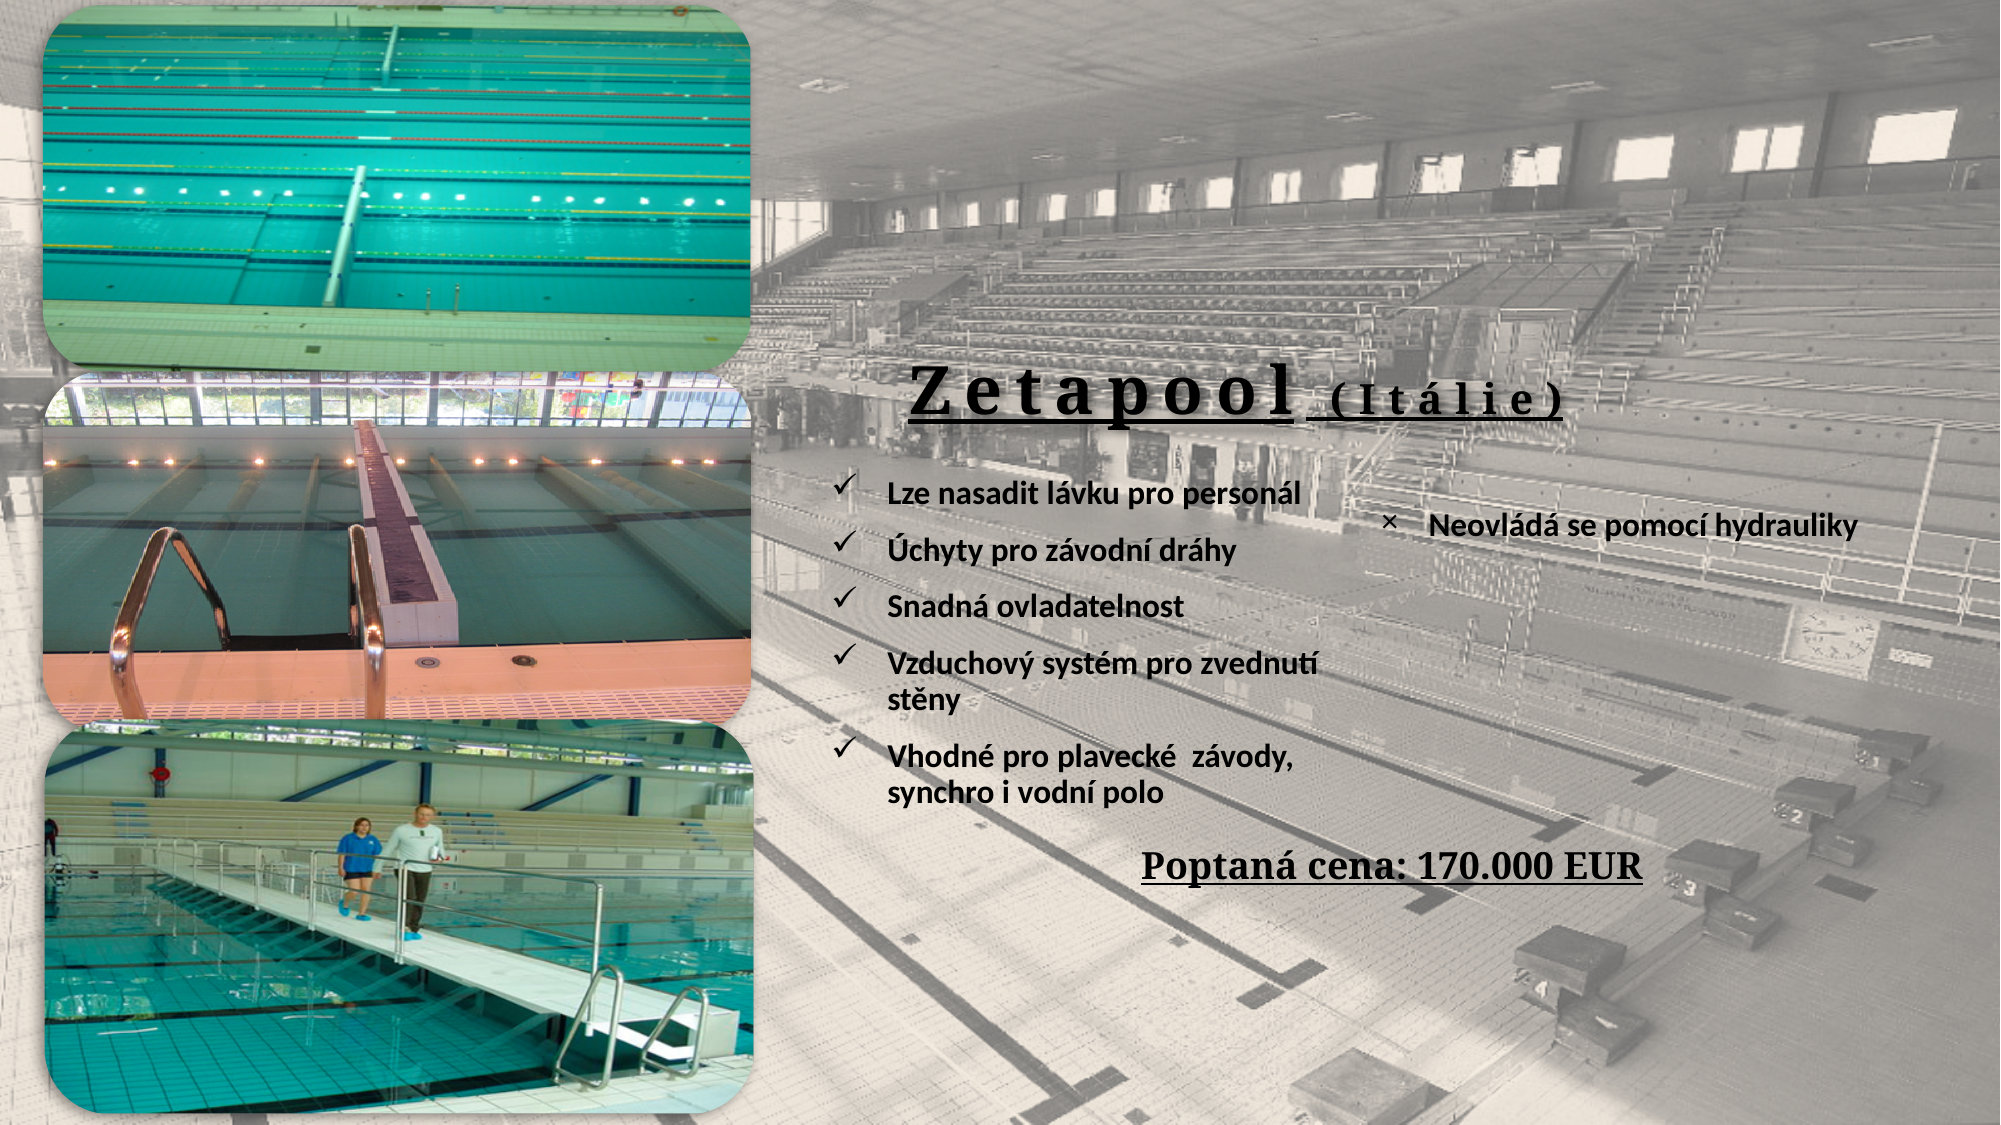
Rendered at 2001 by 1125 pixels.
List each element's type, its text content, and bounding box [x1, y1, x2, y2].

list Lze nasadit lávku pro personál Úchyty pro závodní dráhy Snadná ovladatelnost Vzduchový systém pro zvednutí stěny Vhodné pro plavecké závody, synchro i vodní polo [816, 551, 1405, 818]
text_box Zetapool (Itálie) [893, 340, 1366, 435]
text_box Poptaná cena: 170.000 EUR [1126, 834, 1658, 895]
list Neovládá se pomocí hydrauliky [1366, 305, 2000, 552]
picture [42, 4, 755, 1115]
